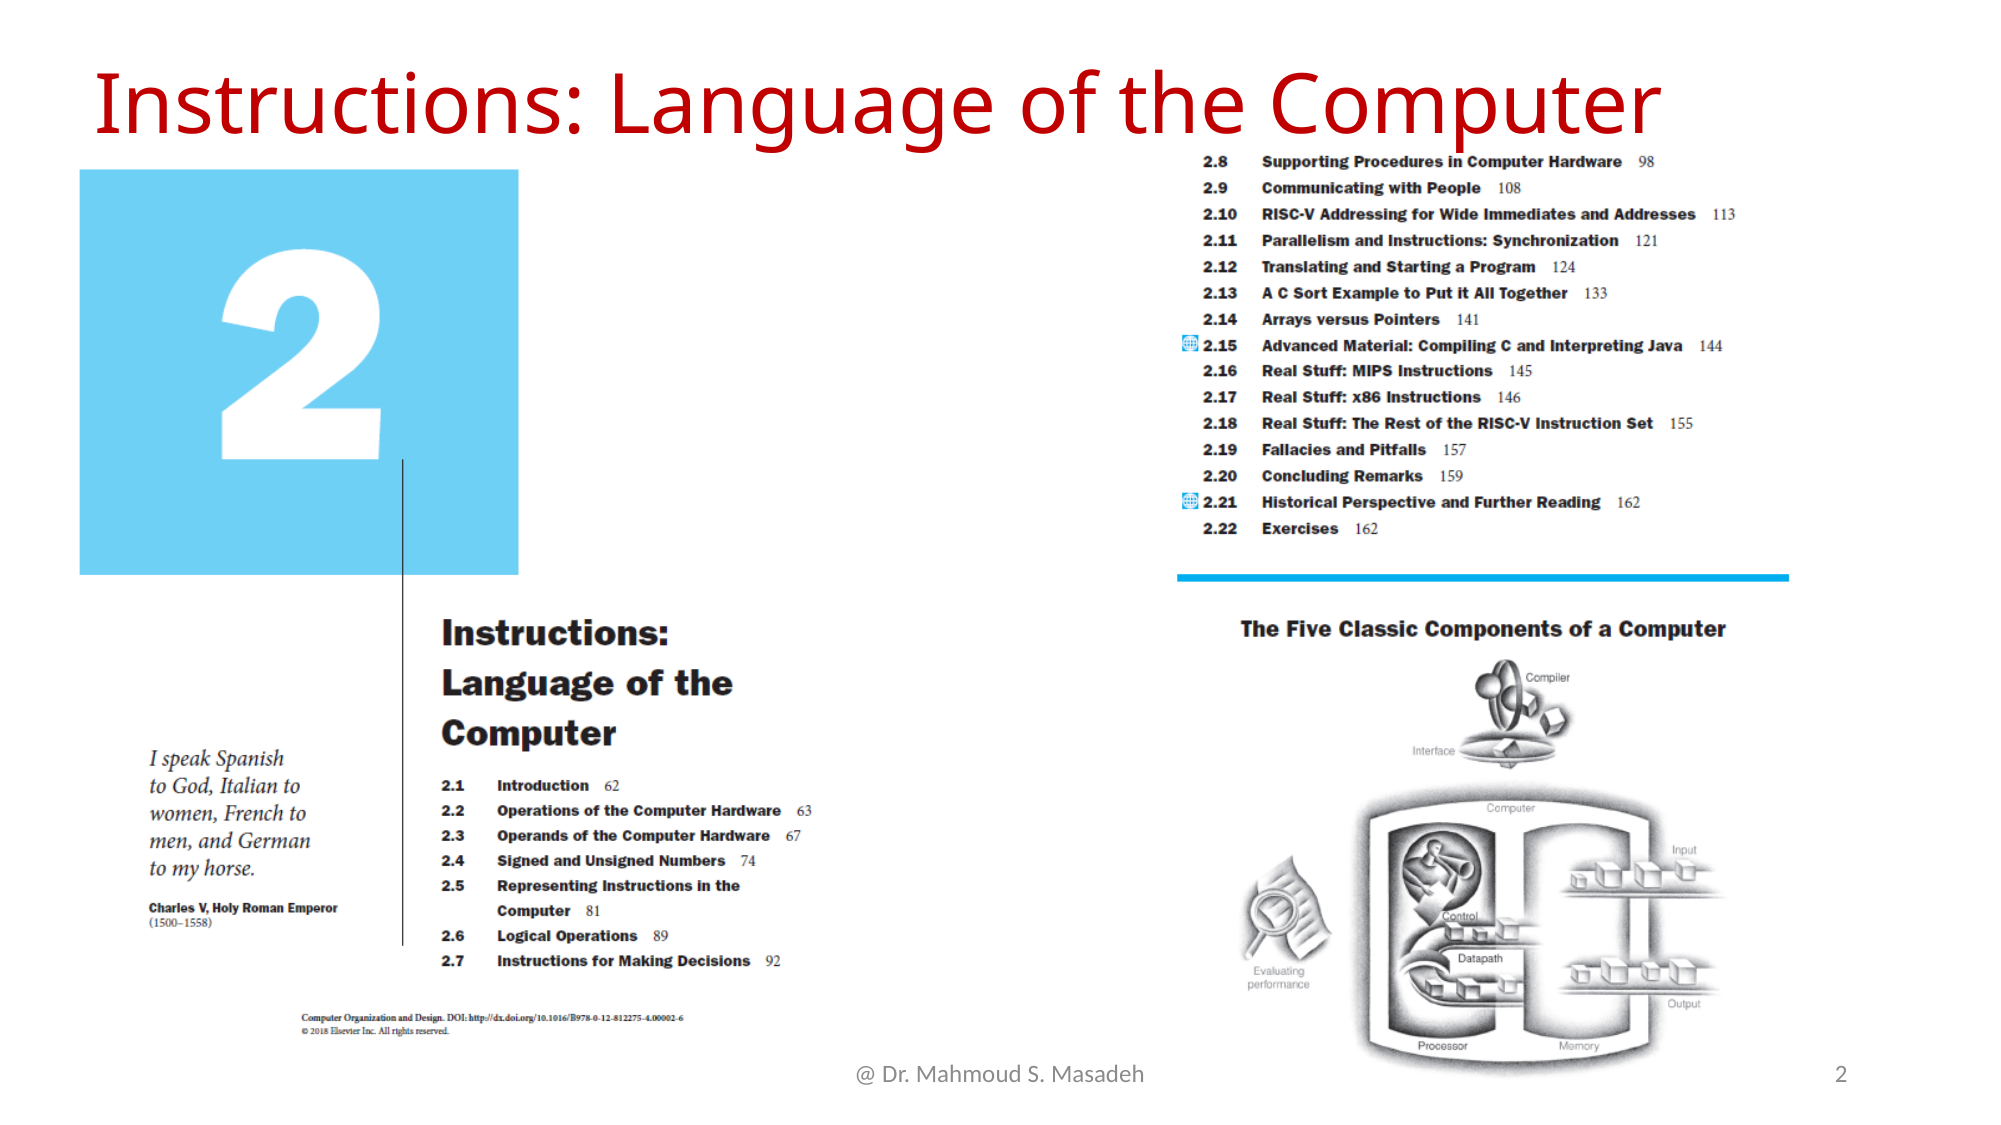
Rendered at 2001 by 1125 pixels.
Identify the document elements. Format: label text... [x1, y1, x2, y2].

picture [1155, 137, 1827, 1113]
picture [79, 153, 831, 1069]
footer @ Dr. Mahmoud S. Masadeh [662, 1042, 1155, 1103]
title Instructions: Language of the Computer [79, 59, 1929, 154]
slide_number 2 [1827, 1042, 1863, 1103]
